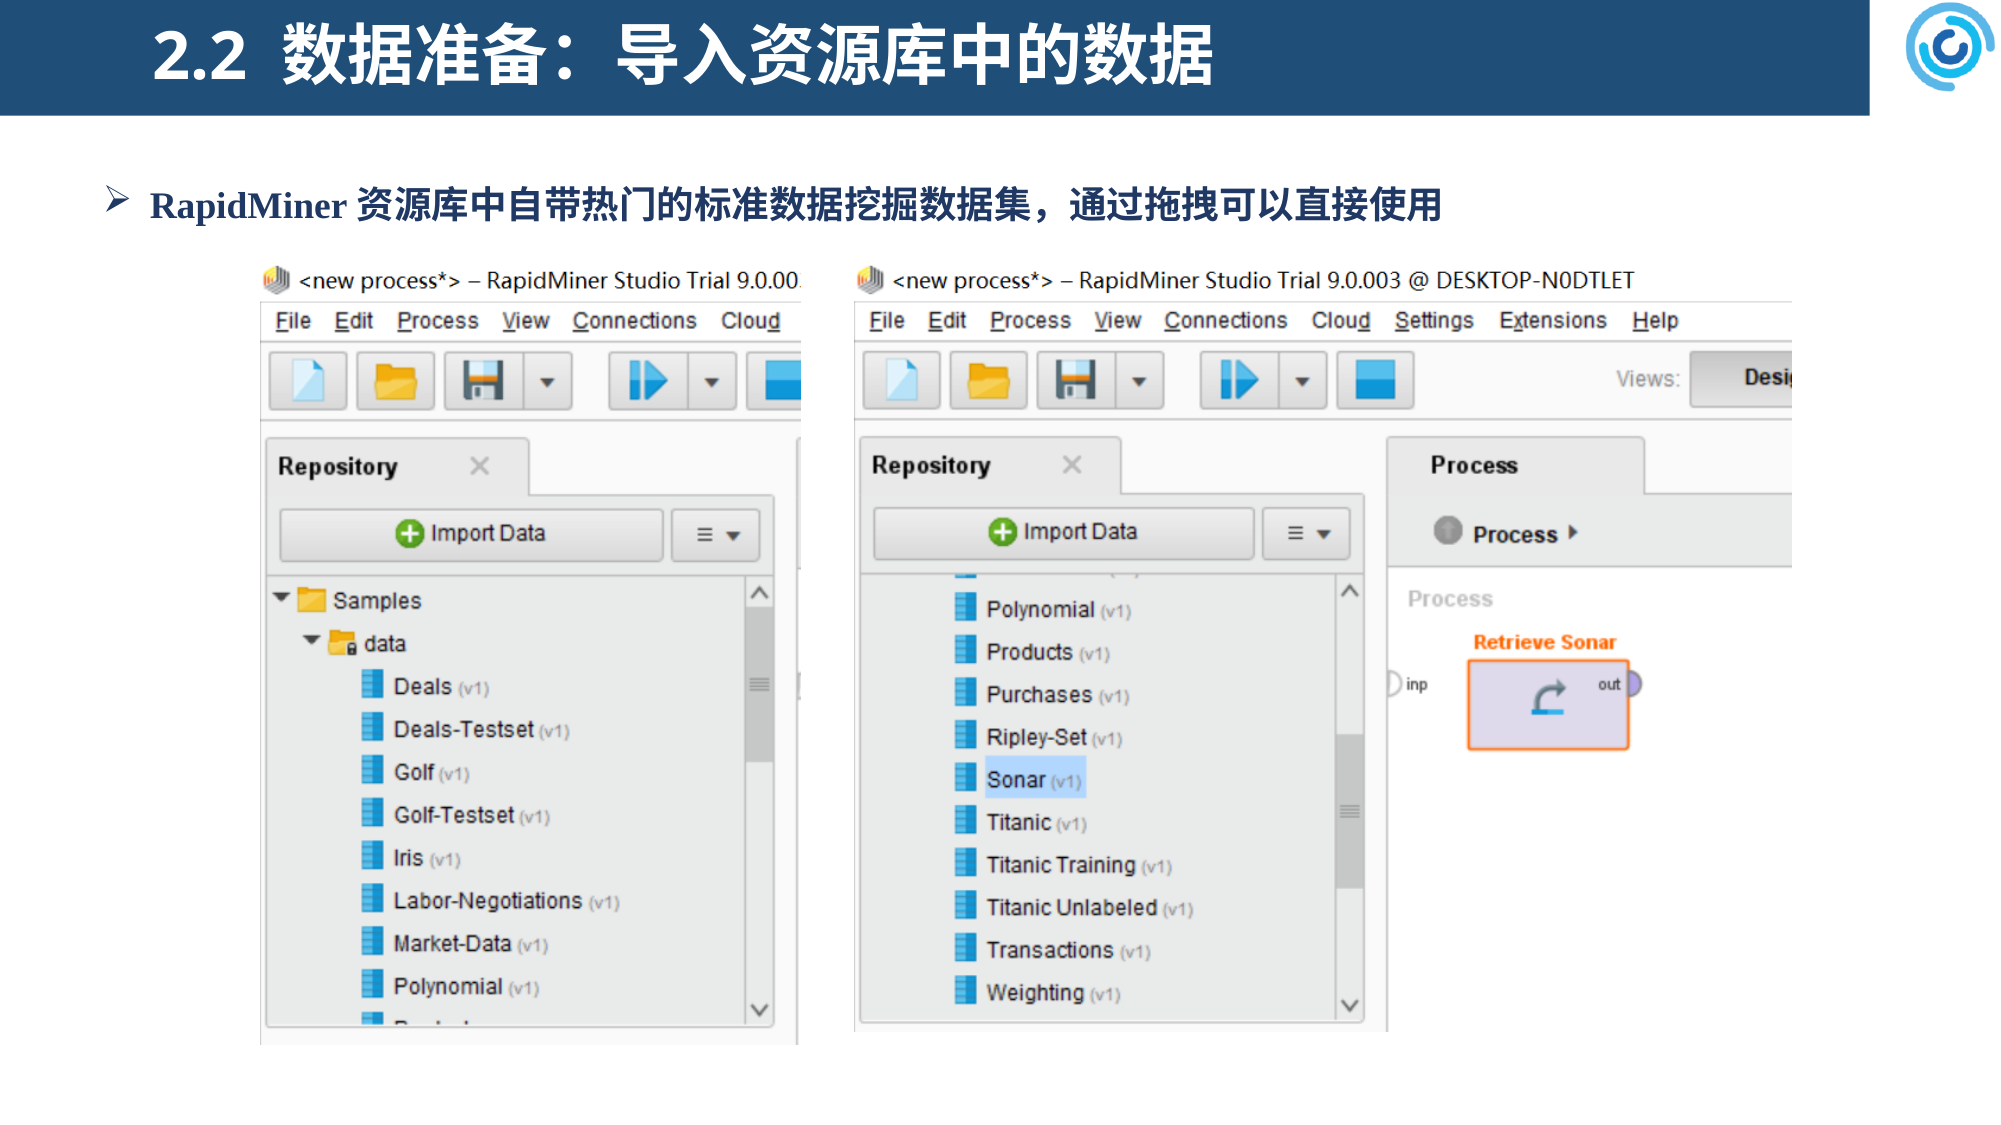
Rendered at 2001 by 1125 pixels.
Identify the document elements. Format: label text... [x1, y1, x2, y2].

picture [854, 259, 1792, 1032]
picture [1903, 0, 1998, 94]
text_box RapidMiner资源库中自带热门的标准数据挖掘数据集，通过拖拽可以直接使用 [88, 174, 1969, 234]
picture [260, 260, 801, 1045]
title 2.2 数据准备：导入资源库中的数据 [137, 0, 1863, 116]
